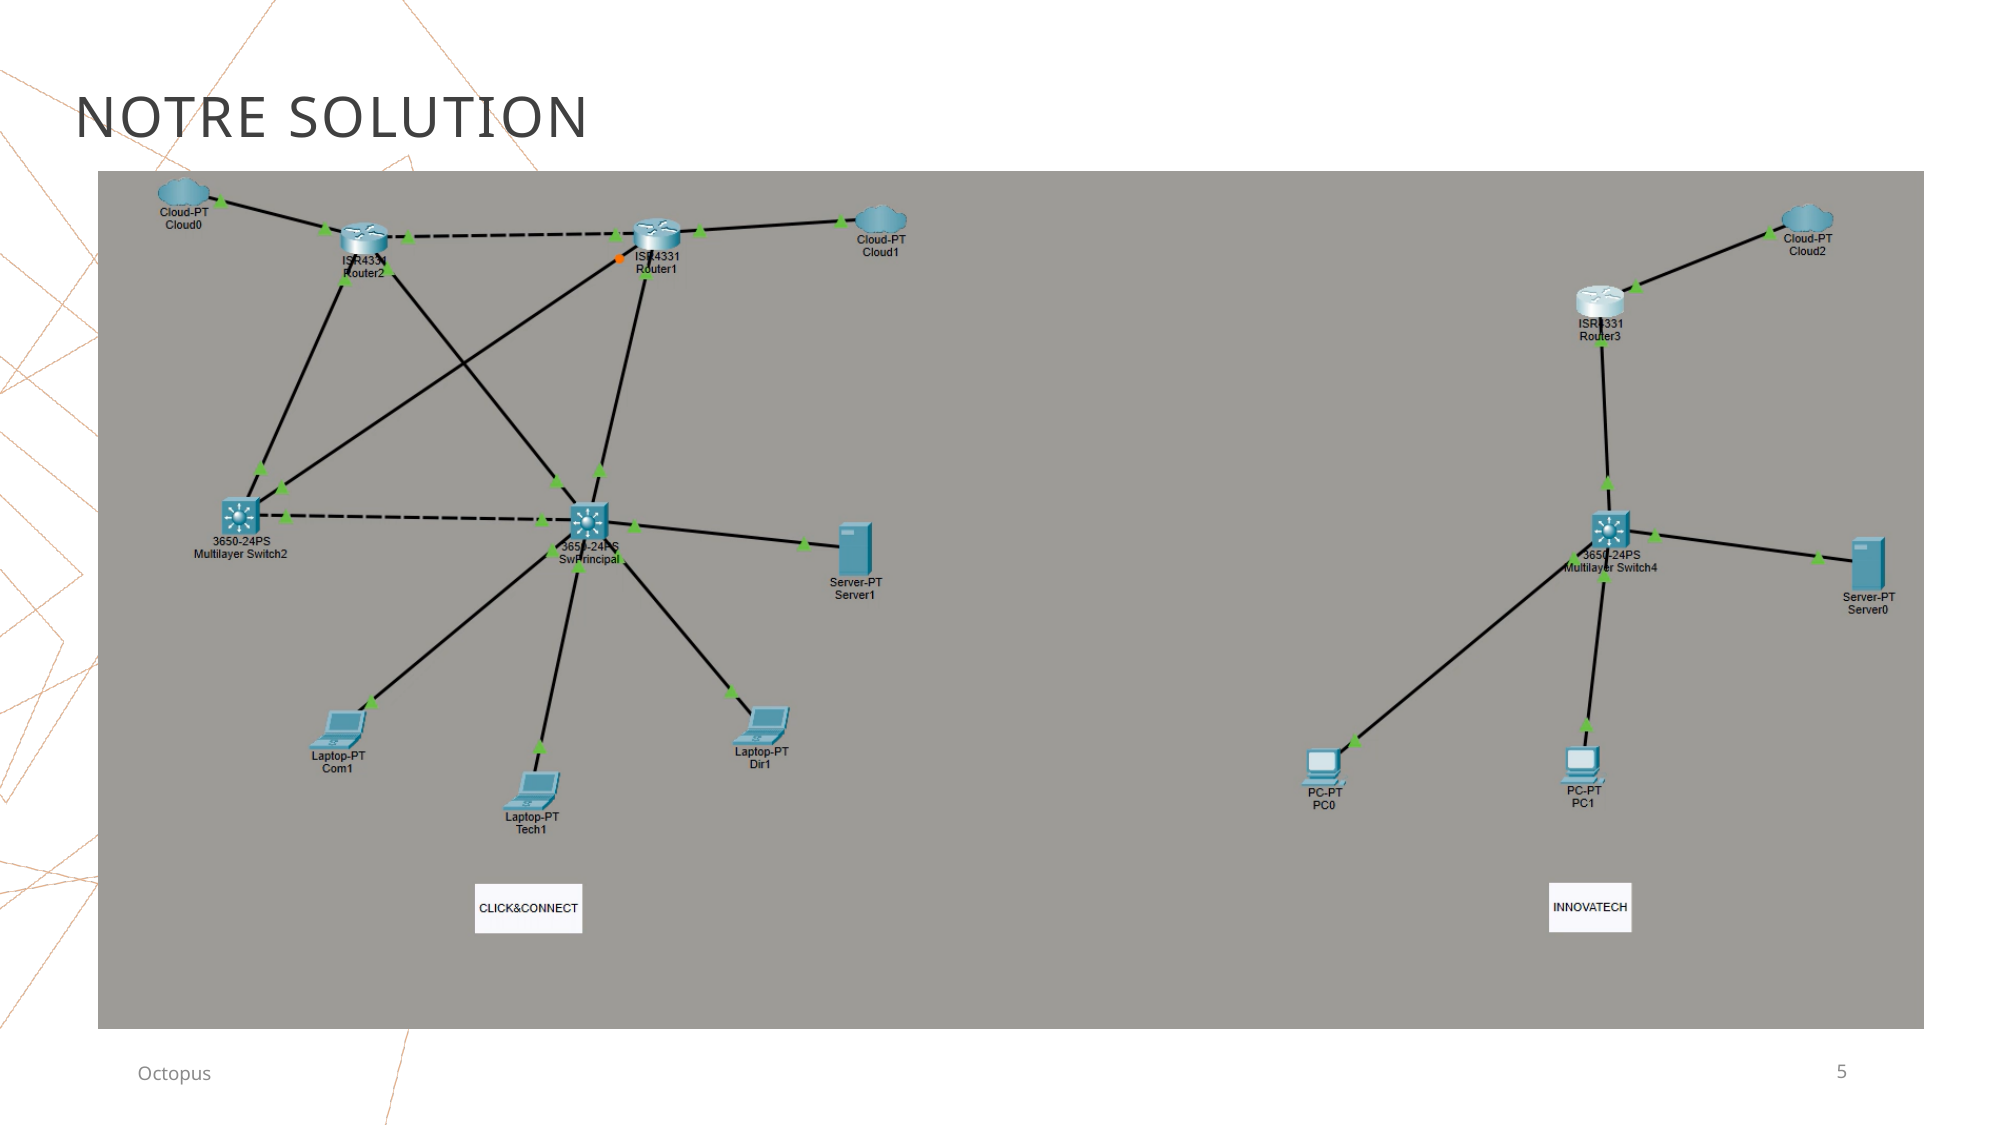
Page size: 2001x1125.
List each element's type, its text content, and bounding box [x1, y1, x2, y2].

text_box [97, 170, 1925, 1030]
slide_number 5 [1412, 1042, 1863, 1103]
text_box Notre solution [59, 82, 898, 158]
picture [0, 0, 893, 1125]
footer Octopus [84, 1052, 265, 1094]
